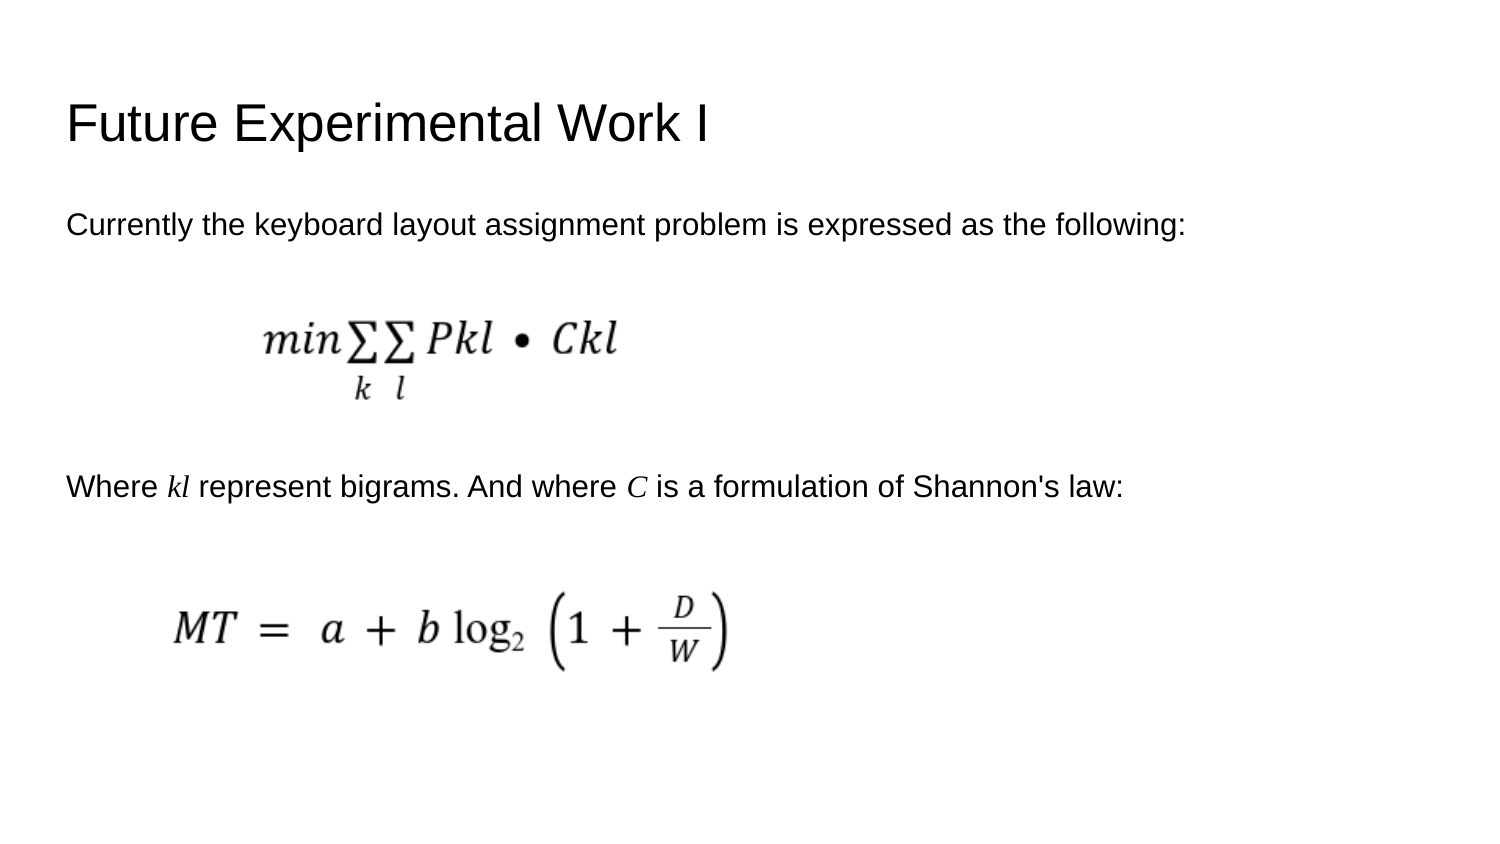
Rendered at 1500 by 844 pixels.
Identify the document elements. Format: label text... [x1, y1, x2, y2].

picture [131, 541, 843, 736]
title Future Experimental Work I [51, 72, 1449, 167]
list Currently the keyboard layout assignment problem is expressed as the following: Where kl represent bigrams. And where C is a formulation of Shannon's law: [51, 189, 1395, 750]
picture [197, 261, 694, 447]
